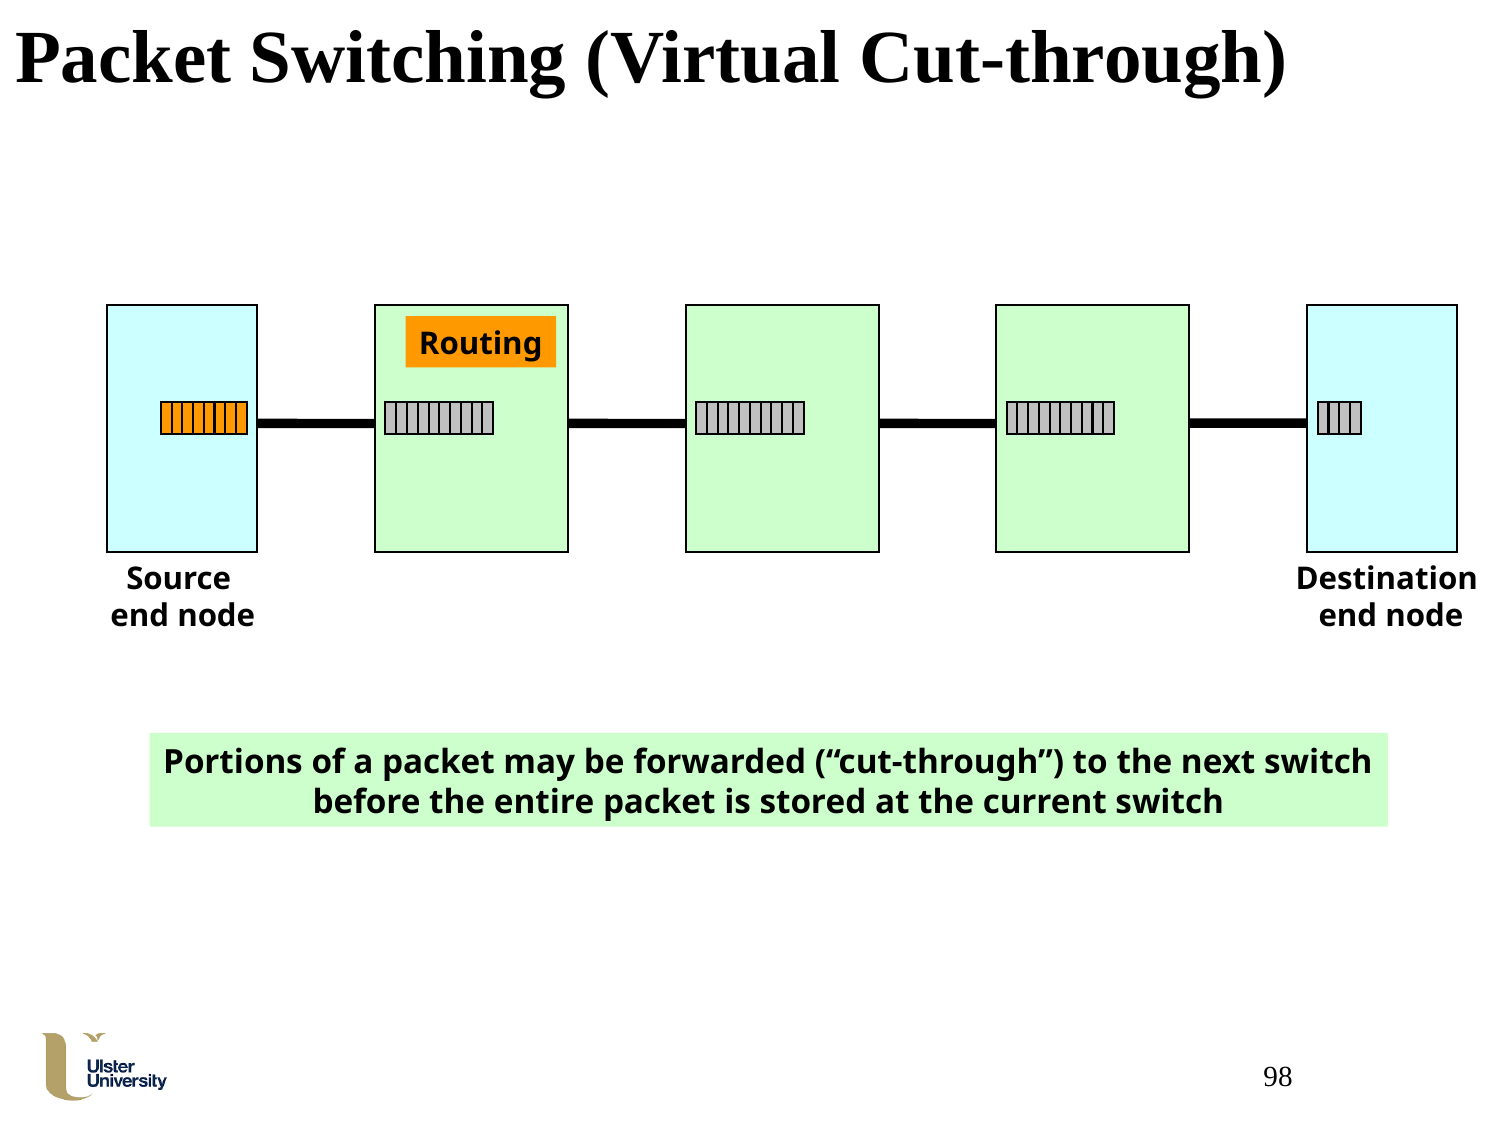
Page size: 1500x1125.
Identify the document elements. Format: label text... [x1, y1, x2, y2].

text_box Portions of a packet may be forwarded (“cut-through”) to the next switch before the entire packet is stored at the current switch [149, 732, 1388, 827]
picture [21, 1013, 187, 1120]
slide_number 98 [1102, 1049, 1454, 1110]
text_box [138, 401, 1362, 434]
text_box [996, 442, 1190, 552]
text_box [996, 305, 1190, 400]
text_box [1306, 305, 1458, 550]
text_box Destination end node [1282, 550, 1500, 640]
title Packet Switching (Virtual Cut-through) [0, 0, 1500, 175]
text_box [685, 305, 879, 400]
text_box [685, 442, 879, 552]
text_box [374, 442, 568, 552]
text_box Routing [405, 316, 557, 368]
text_box Source end node [97, 550, 269, 640]
text_box [106, 305, 258, 552]
text_box [374, 305, 568, 400]
